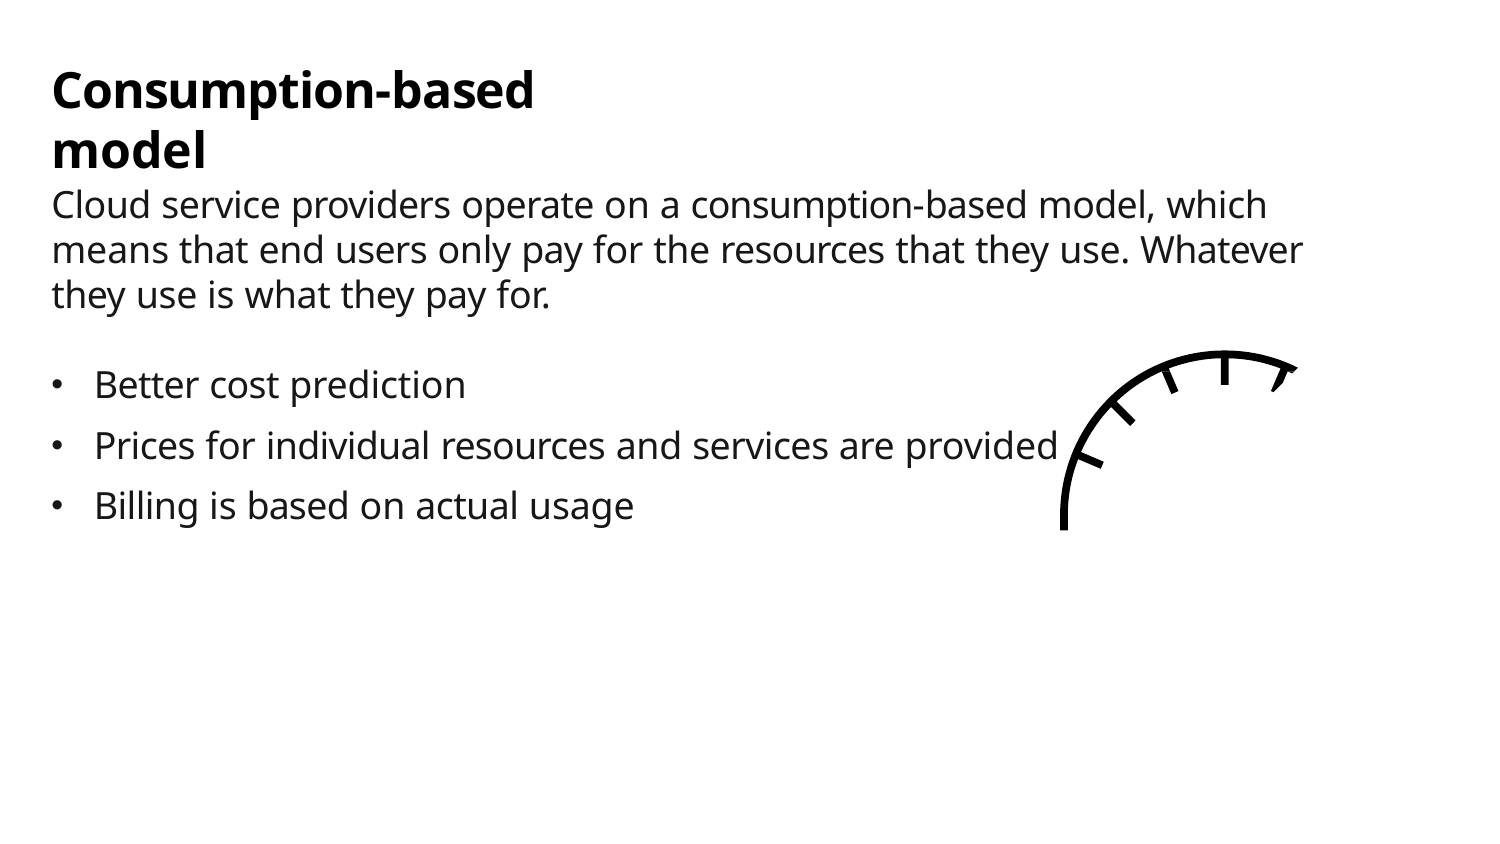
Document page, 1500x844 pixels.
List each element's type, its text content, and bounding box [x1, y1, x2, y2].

text_box Cloud service providers operate on a consumption-based model, which means that end users only pay for the resources that they use. Whatever they use is what they pay for. Better cost prediction Prices for individual resources and services are provided Billing is based on actual usage [49, 179, 1342, 528]
title Consumption-based model [49, 56, 654, 179]
text_box [1060, 350, 1298, 531]
